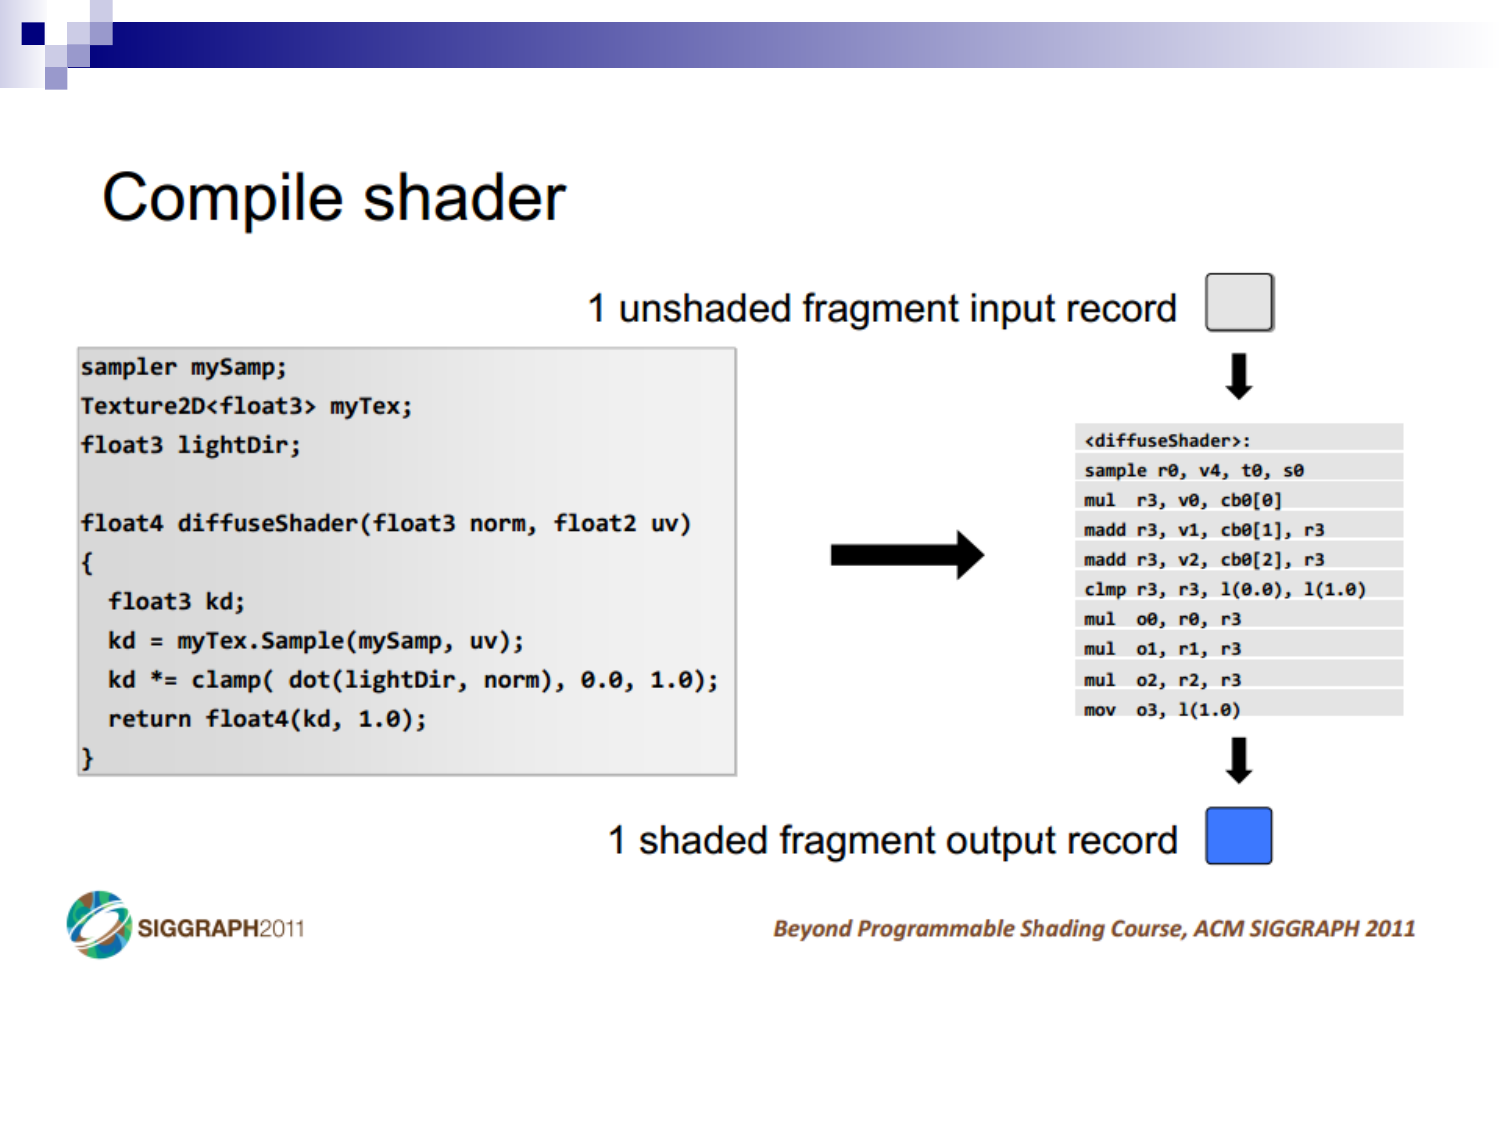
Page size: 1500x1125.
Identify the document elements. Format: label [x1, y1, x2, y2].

picture [53, 156, 1446, 969]
